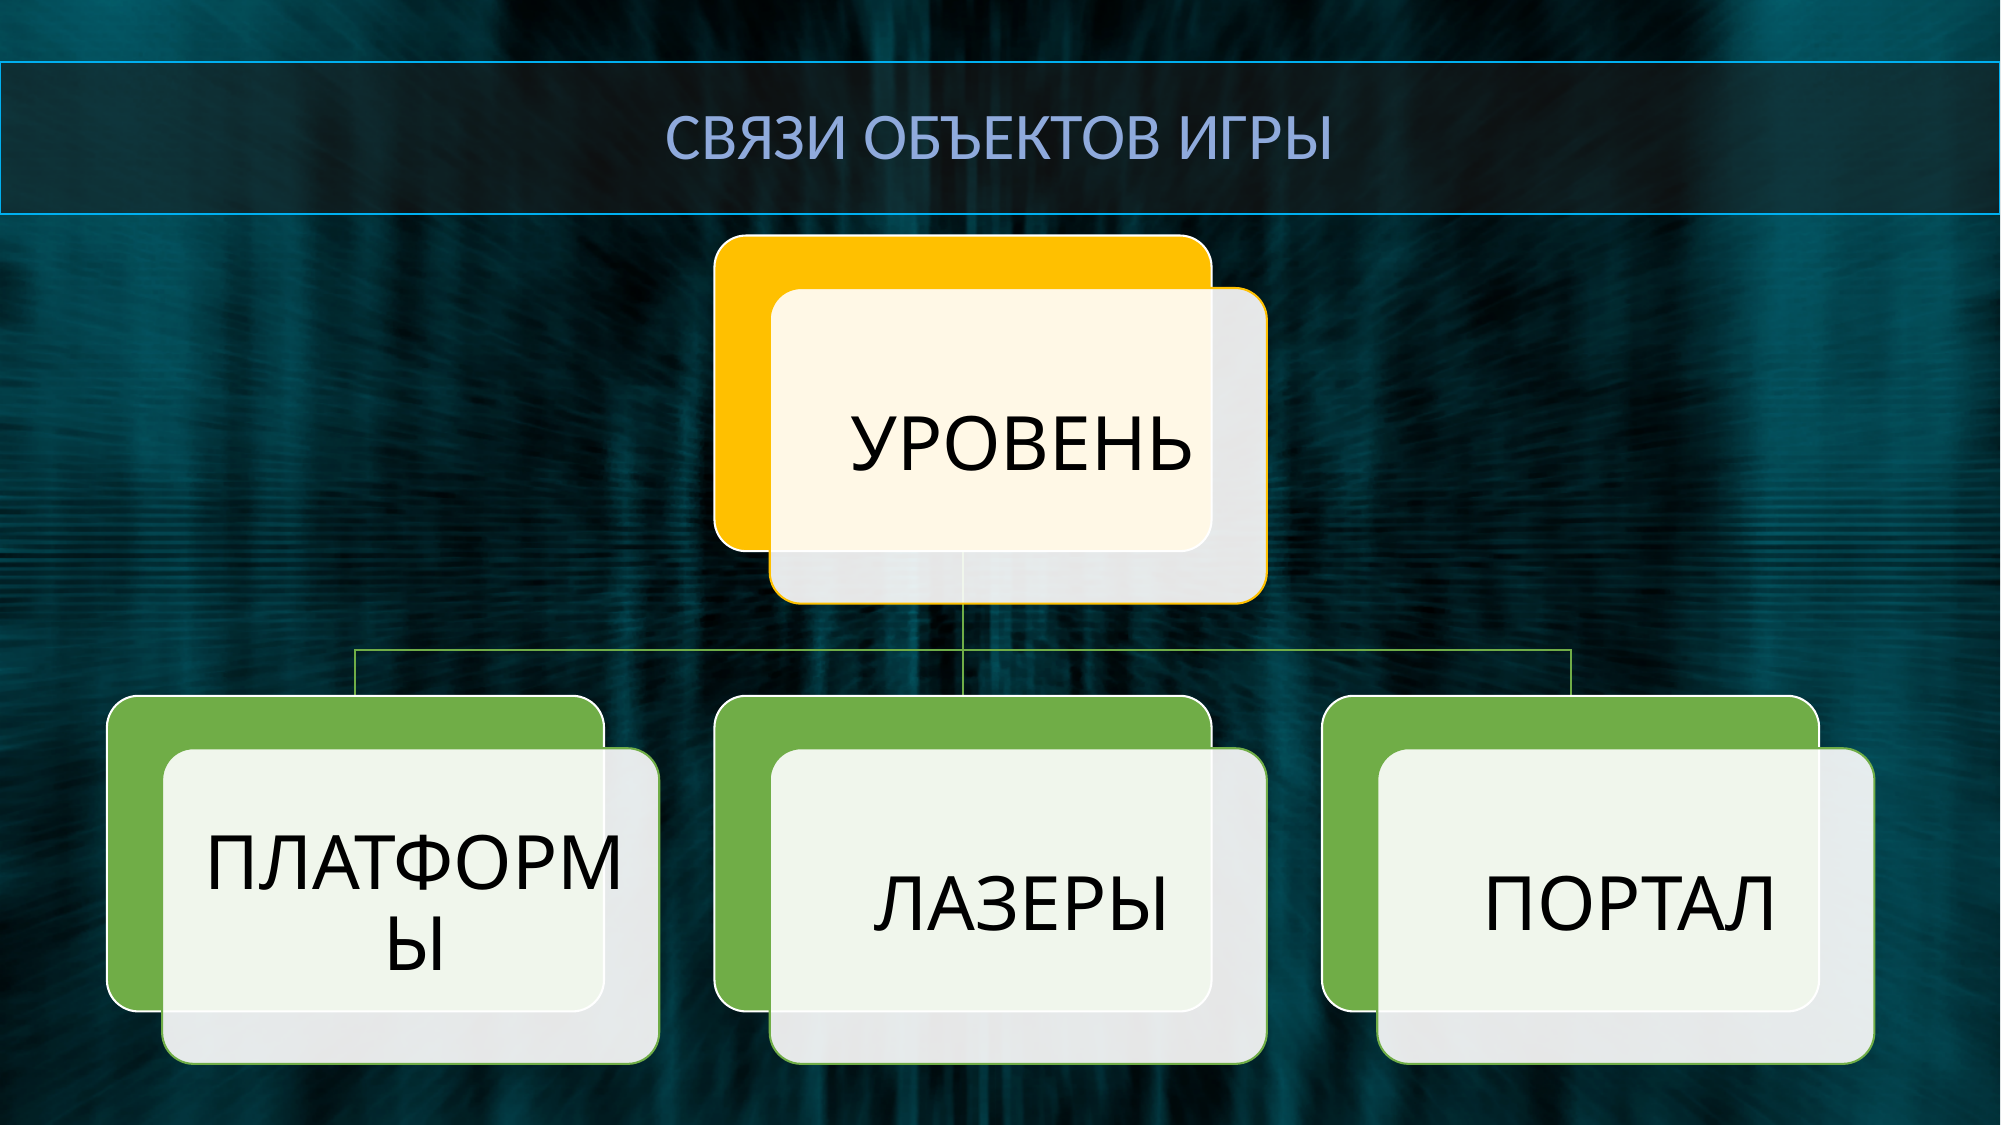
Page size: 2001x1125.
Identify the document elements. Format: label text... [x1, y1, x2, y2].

picture [0, 216, 2001, 1125]
picture [0, 0, 2001, 60]
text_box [70, 234, 1911, 1065]
title СВЯЗИ ОБЪЕКТОВ ИГРЫ [0, 61, 2000, 215]
